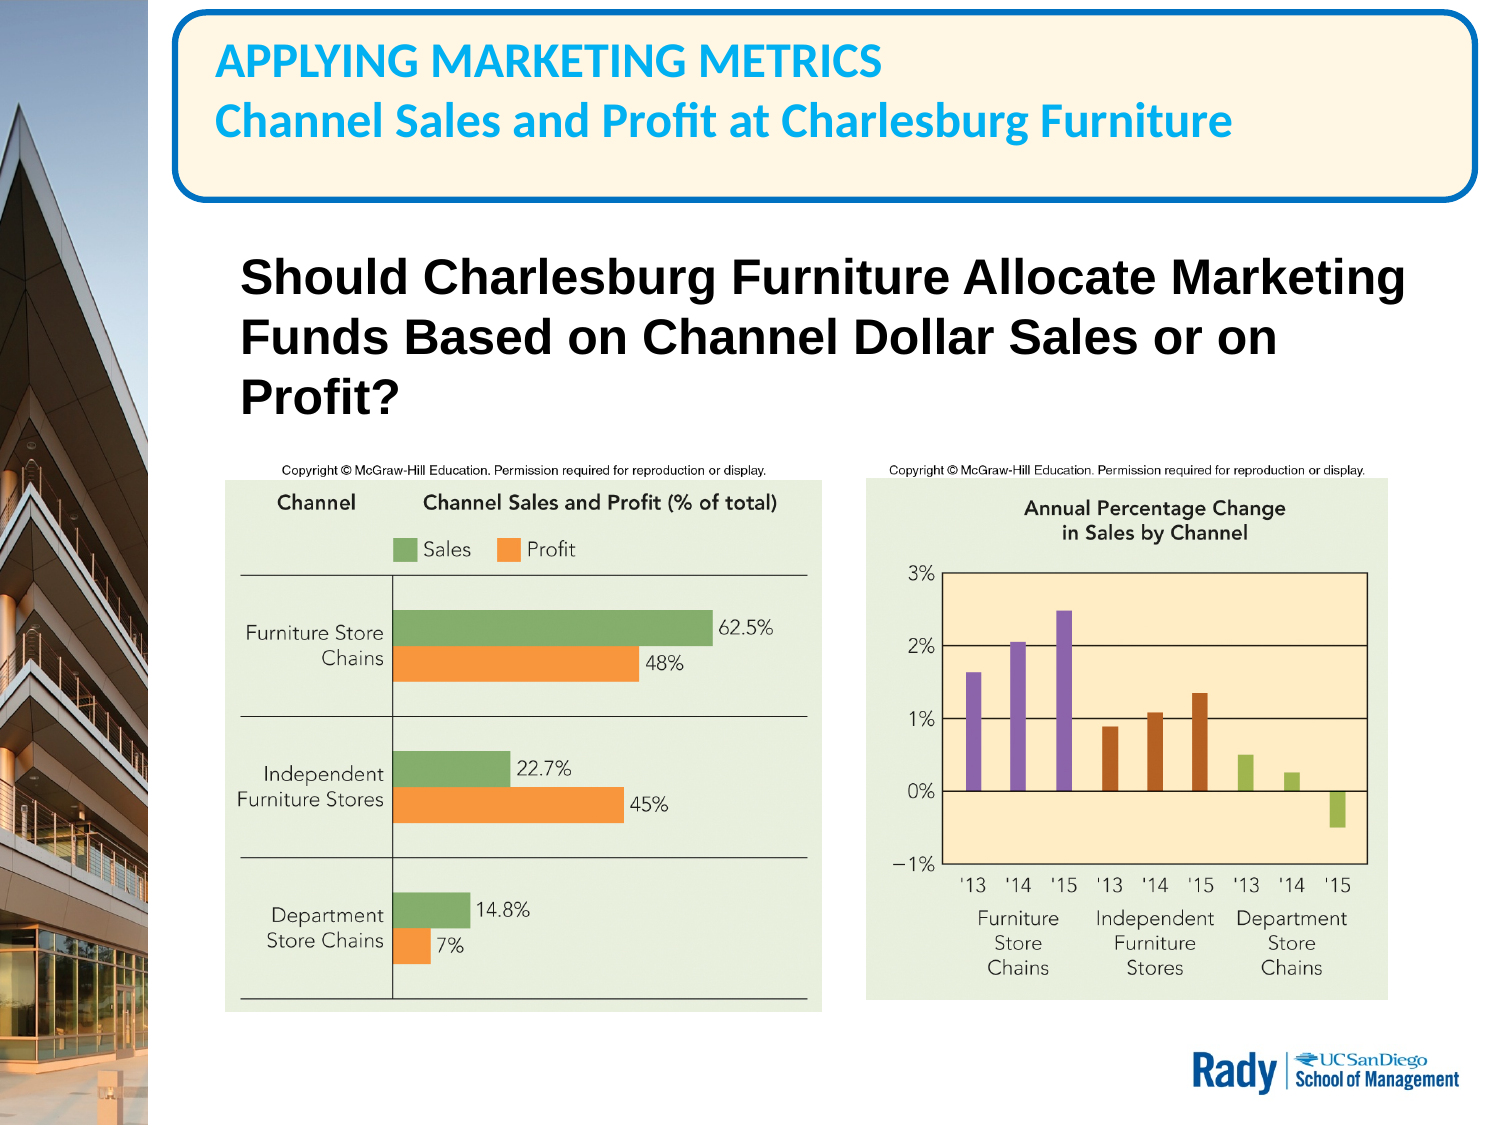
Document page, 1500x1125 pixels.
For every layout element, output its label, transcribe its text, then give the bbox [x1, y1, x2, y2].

title APPLYING MARKETING METRICS Channel Sales and Profit at Charlesburg Furniture [199, 37, 1500, 138]
picture [0, 0, 148, 1125]
list Should Charlesburg Furniture Allocate Marketing Funds Based on Channel Dollar Sales or on Profit? [224, 237, 1425, 1125]
picture [866, 465, 1388, 1000]
text_box [174, 12, 1475, 200]
picture [1425, 1044, 1463, 1101]
picture [224, 465, 822, 1012]
